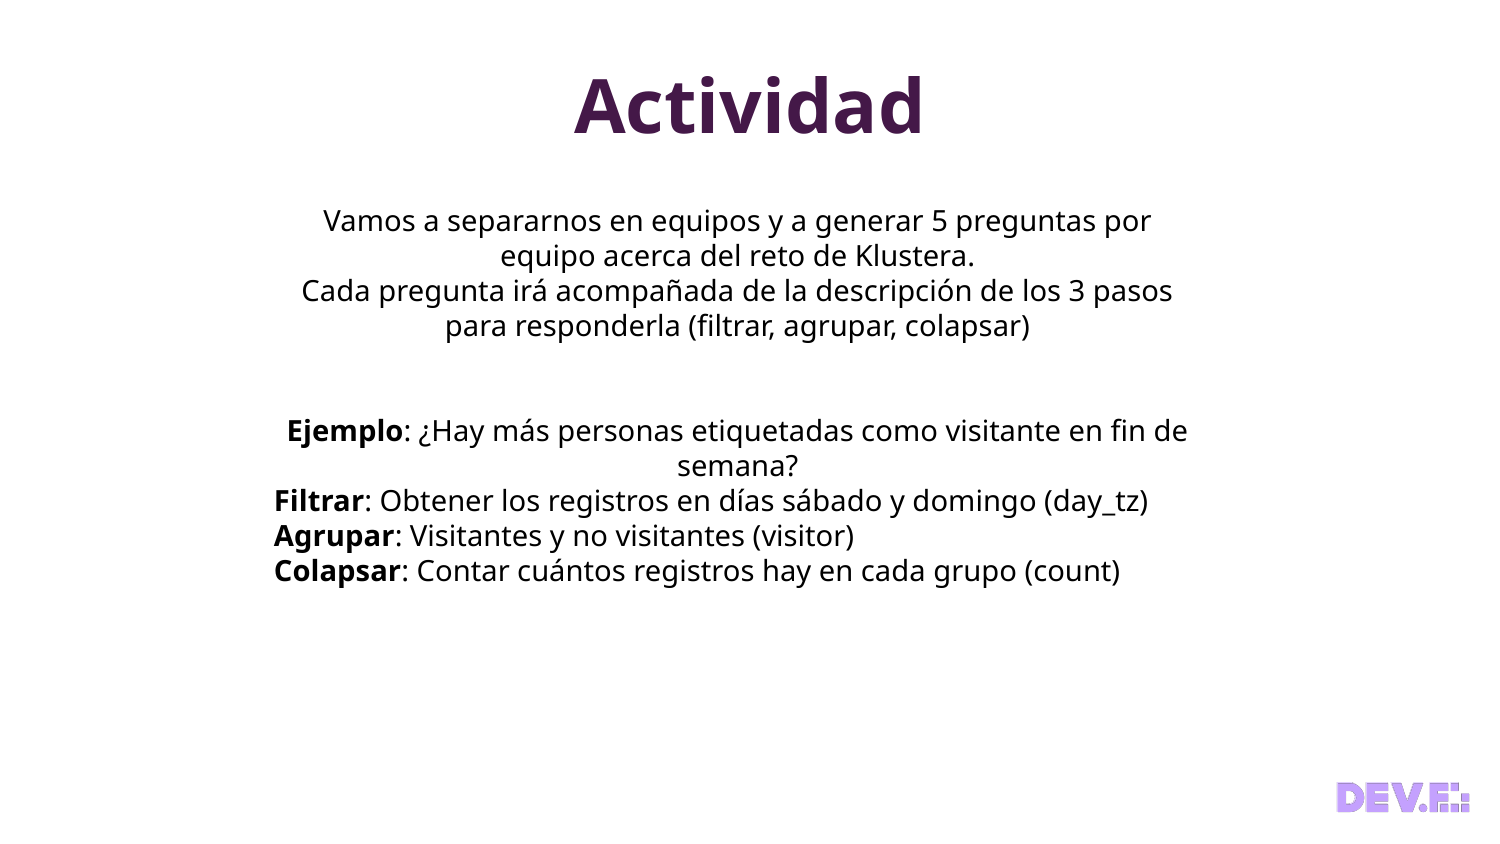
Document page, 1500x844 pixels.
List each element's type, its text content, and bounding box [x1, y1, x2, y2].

text_box Vamos a separarnos en equipos y a generar 5 preguntas por equipo acerca del reto de Klustera. Cada pregunta irá acompañada de la descripción de los 3 pasos para responderla (filtrar, agrupar, colapsar) Ejemplo: ¿Hay más personas etiquetadas como visitante en fin de semana? Filtrar: Obtener los registros en días sábado y domingo (day_tz) Agrupar: Visitantes y no visitantes (visitor) Colapsar: Contar cuántos registros hay en cada grupo (count) [258, 152, 1217, 651]
text_box Actividad [355, 43, 1145, 152]
picture [1330, 776, 1474, 818]
